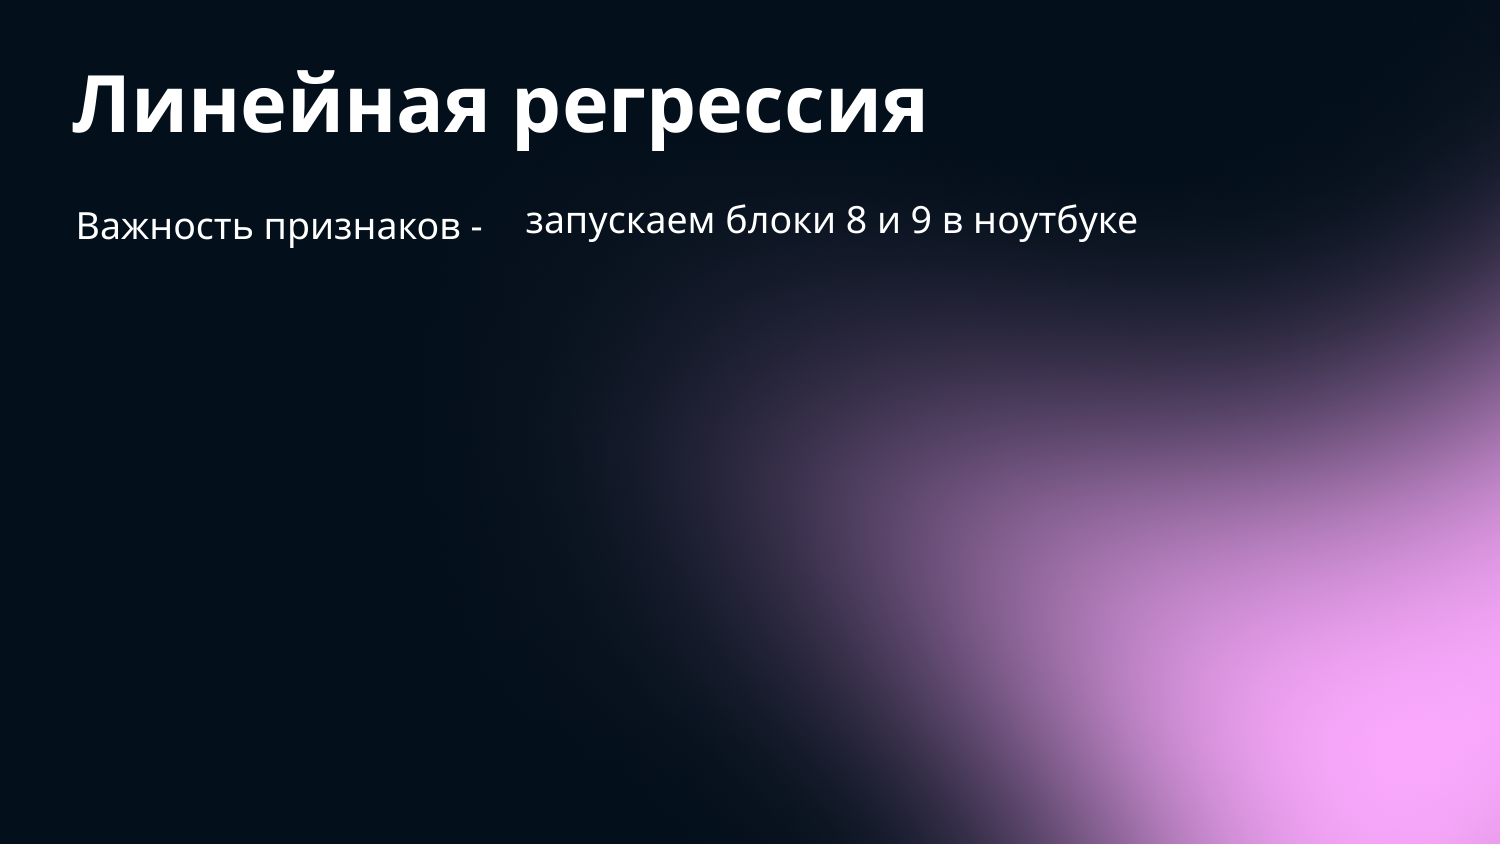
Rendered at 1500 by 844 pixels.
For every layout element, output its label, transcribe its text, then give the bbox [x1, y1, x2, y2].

text_box запускаем блоки 8 и 9 в ноутбуке [510, 180, 1205, 256]
title Линейная регрессия [72, 71, 1255, 135]
text_box Важность признаков - [60, 180, 1398, 263]
picture [0, 0, 1500, 844]
